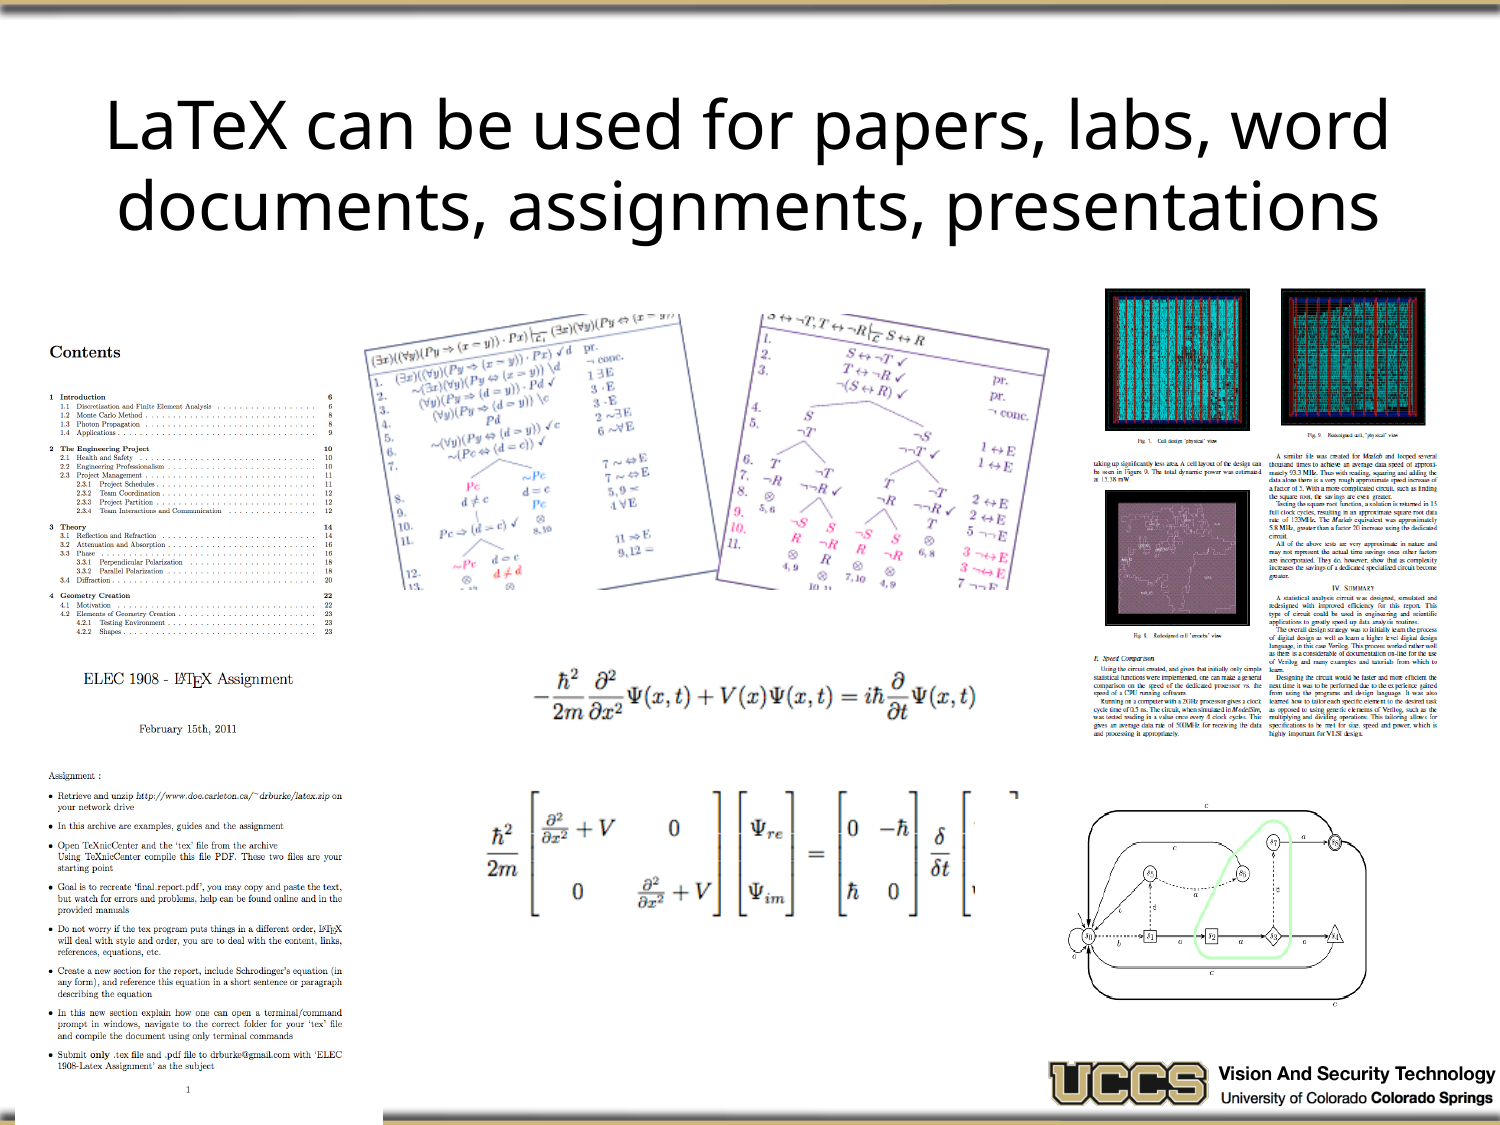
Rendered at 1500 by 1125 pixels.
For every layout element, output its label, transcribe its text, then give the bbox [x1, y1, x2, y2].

picture [14, 255, 1484, 1125]
title LaTeX can be used for papers, labs, word documents, assignments, presentations [15, 0, 1484, 252]
picture [1039, 1053, 1500, 1116]
